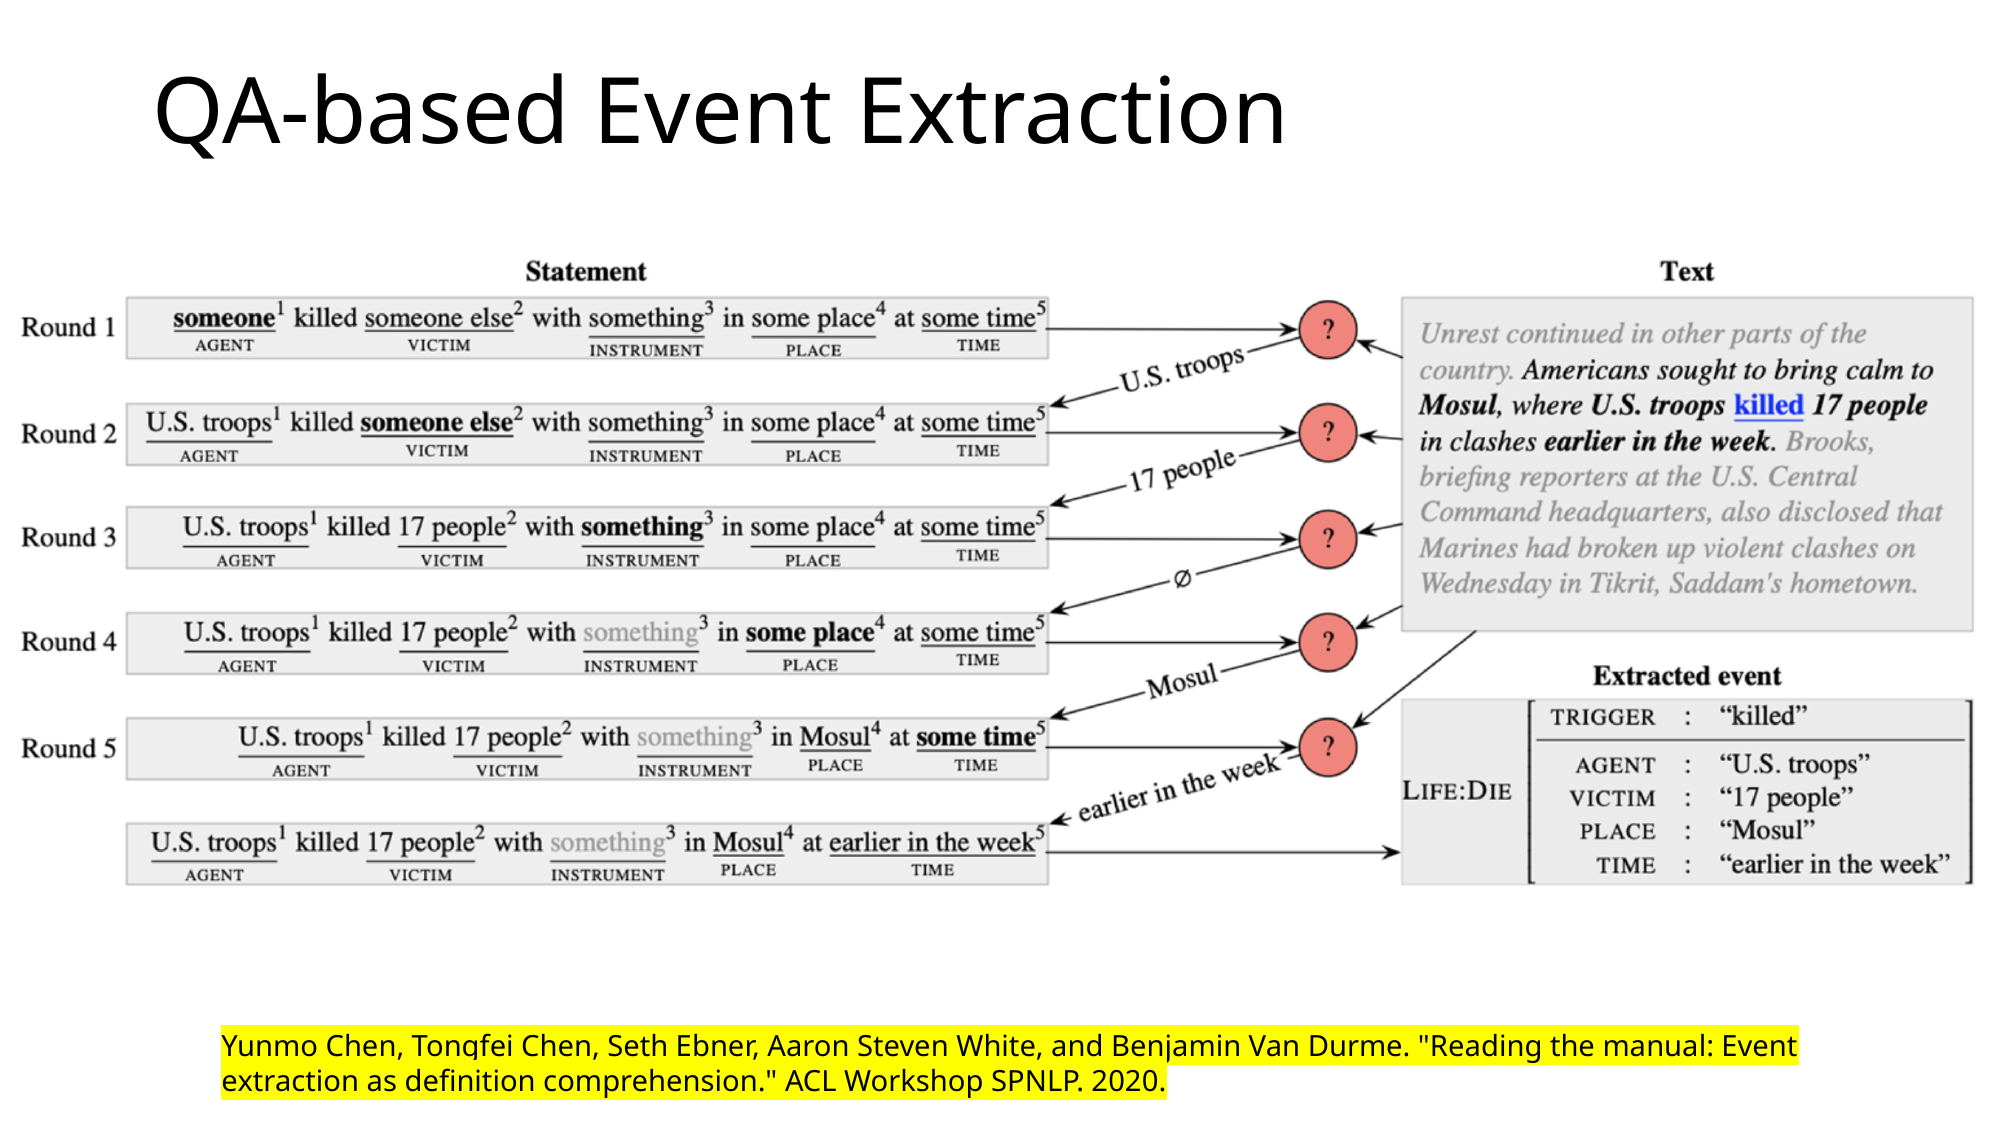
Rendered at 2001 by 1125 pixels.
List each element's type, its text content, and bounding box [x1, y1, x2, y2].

picture [0, 248, 2000, 900]
title QA-based Event Extraction [137, 59, 1863, 248]
text_box Yunmo Chen, Tongfei Chen, Seth Ebner, Aaron Steven White, and Benjamin Van Durme. "Reading the manual: Event extraction as definition comprehension." ACL Workshop SPNLP. 2020. [206, 1020, 1922, 1105]
